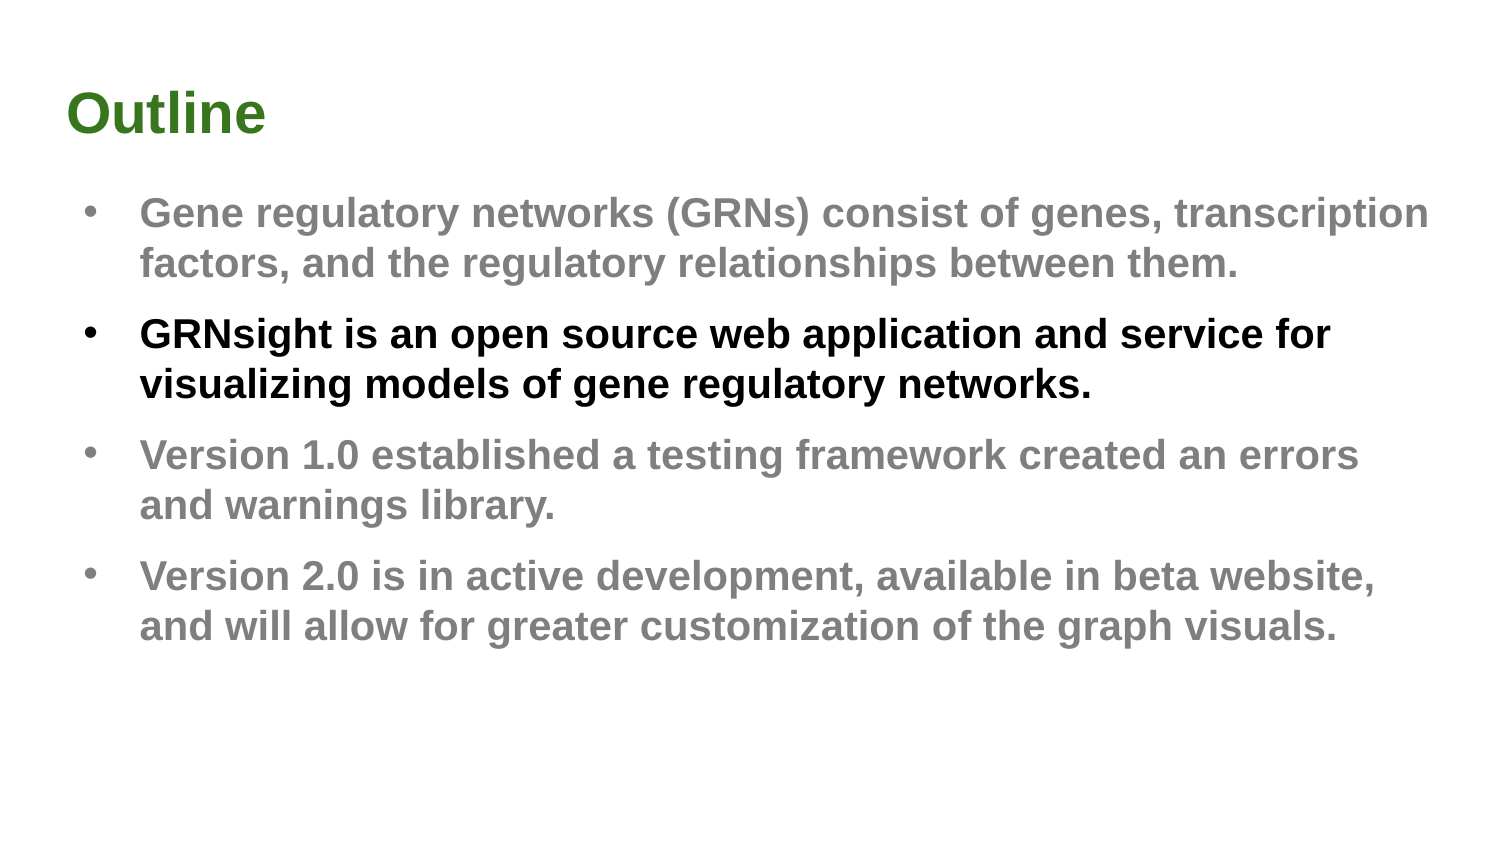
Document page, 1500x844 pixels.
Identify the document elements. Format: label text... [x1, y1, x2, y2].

list Gene regulatory networks (GRNs) consist of genes, transcription factors, and the regulatory relationships between them. GRNsight is an open source web application and service for visualizing models of gene regulatory networks. Version 1.0 established a testing framework created an errors and warnings library. Version 2.0 is in active development, available in beta website, and will allow for greater customization of the graph visuals. [30, 170, 1459, 795]
title Outline [51, 60, 1449, 155]
